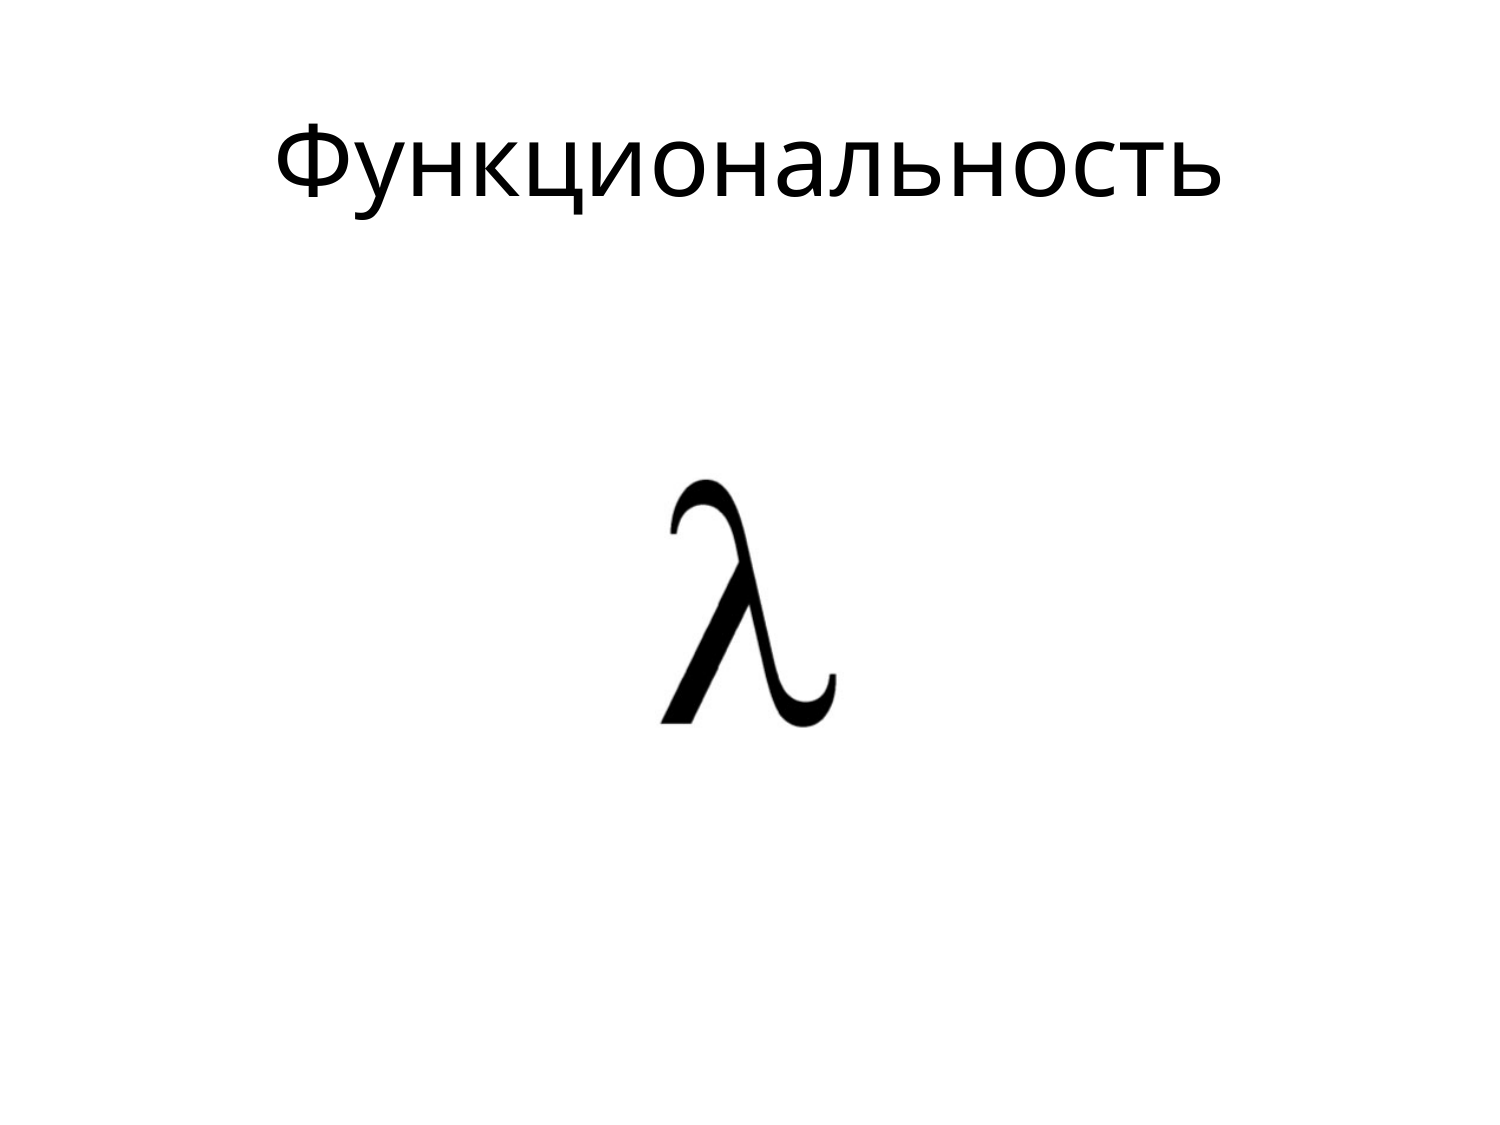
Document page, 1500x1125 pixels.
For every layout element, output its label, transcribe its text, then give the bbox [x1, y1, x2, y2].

text_box Функциональность [259, 88, 1241, 224]
picture [655, 473, 845, 730]
